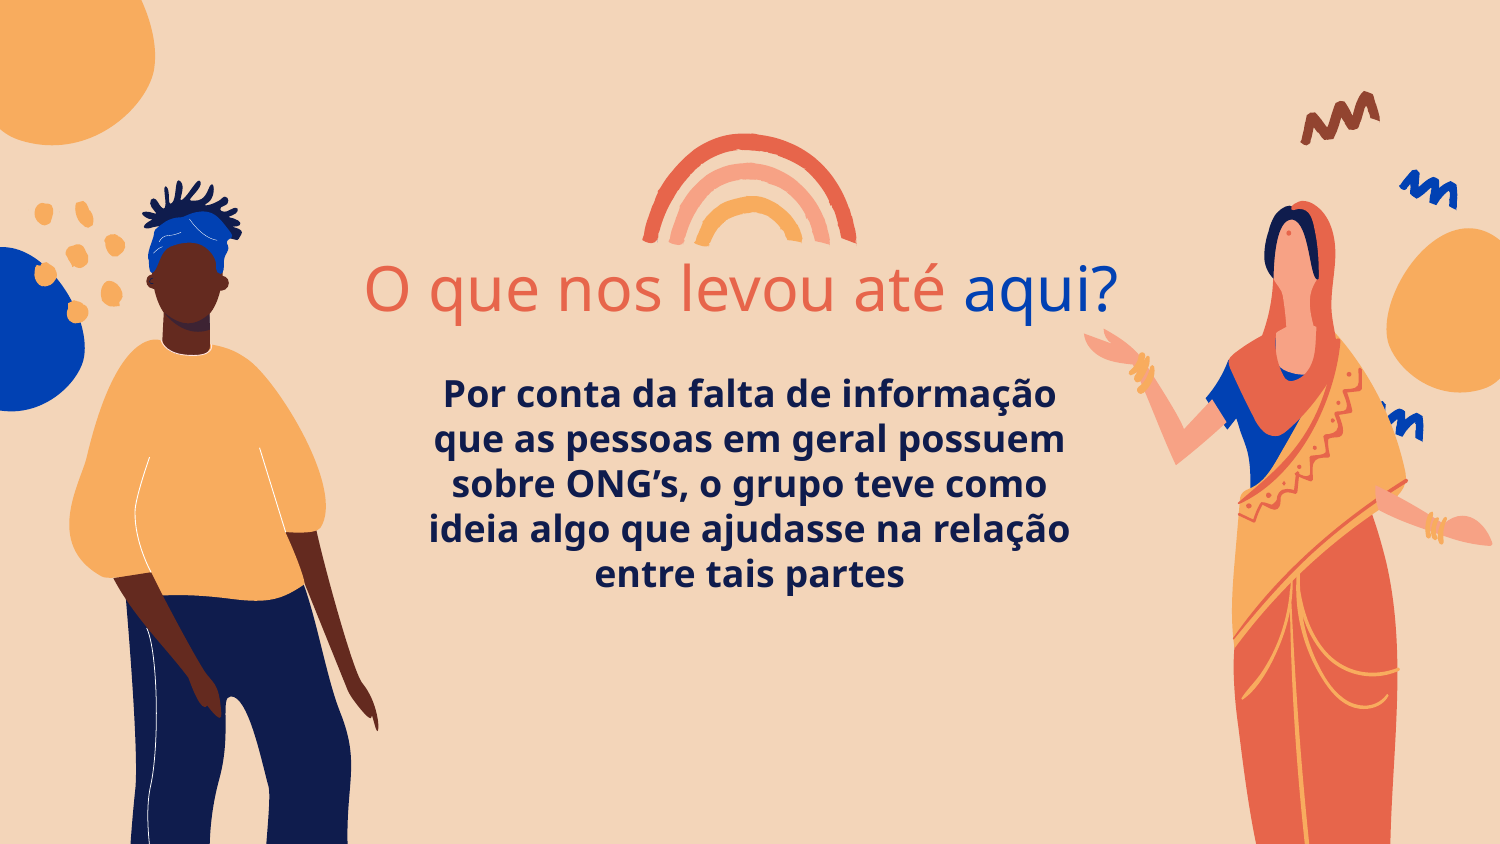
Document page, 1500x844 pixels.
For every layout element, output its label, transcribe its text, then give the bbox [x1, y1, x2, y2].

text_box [1083, 200, 1493, 844]
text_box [42, 180, 392, 844]
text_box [642, 133, 857, 248]
title O que nos levou até aqui? [3, 165, 1496, 339]
subtitle Por conta da falta de informação que as pessoas em geral possuem sobre ONG’s, o grupo teve como ideia algo que ajudasse na relação entre tais partes [403, 354, 1078, 648]
